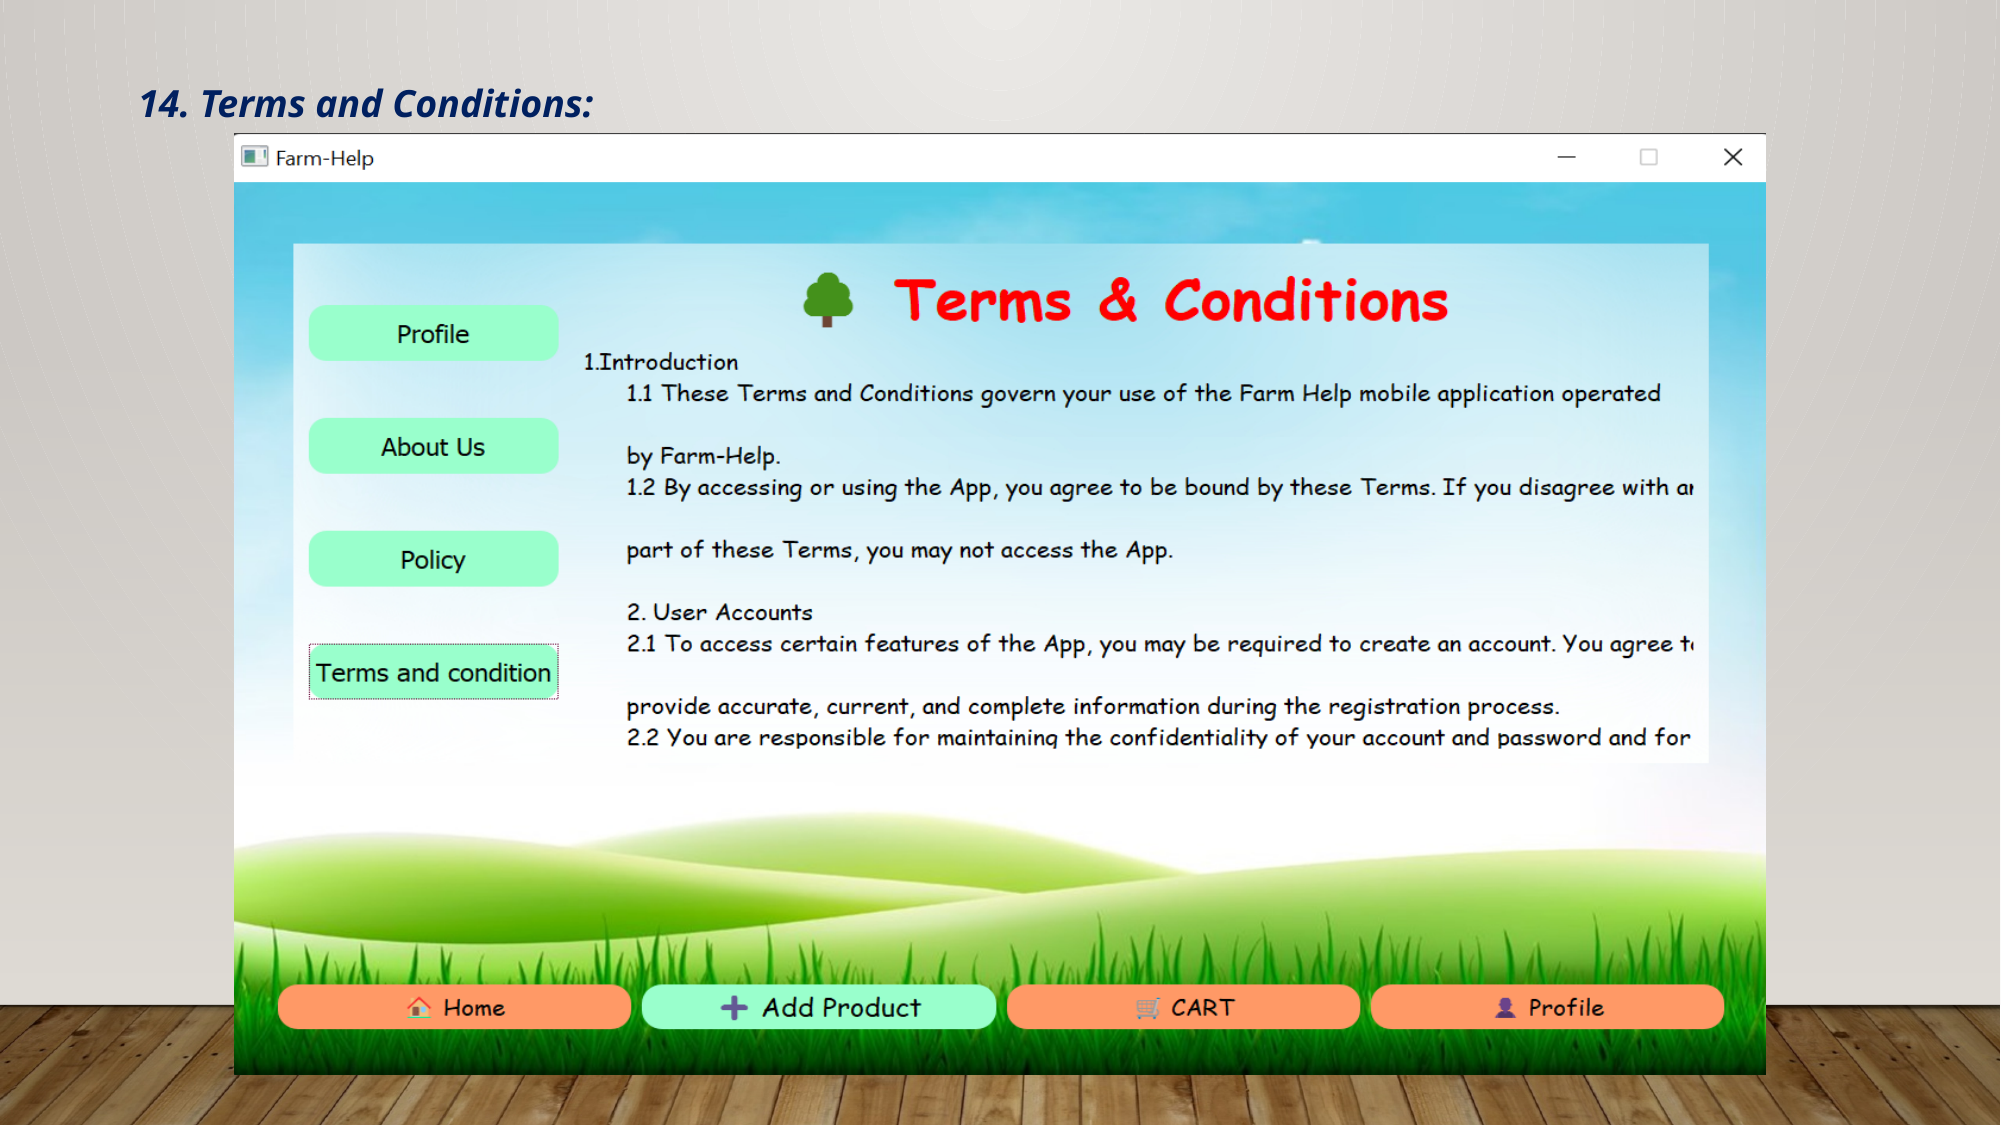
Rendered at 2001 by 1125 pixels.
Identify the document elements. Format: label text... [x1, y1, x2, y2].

text_box 14. Terms and Conditions: [123, 72, 1125, 133]
picture [0, 132, 2000, 1125]
